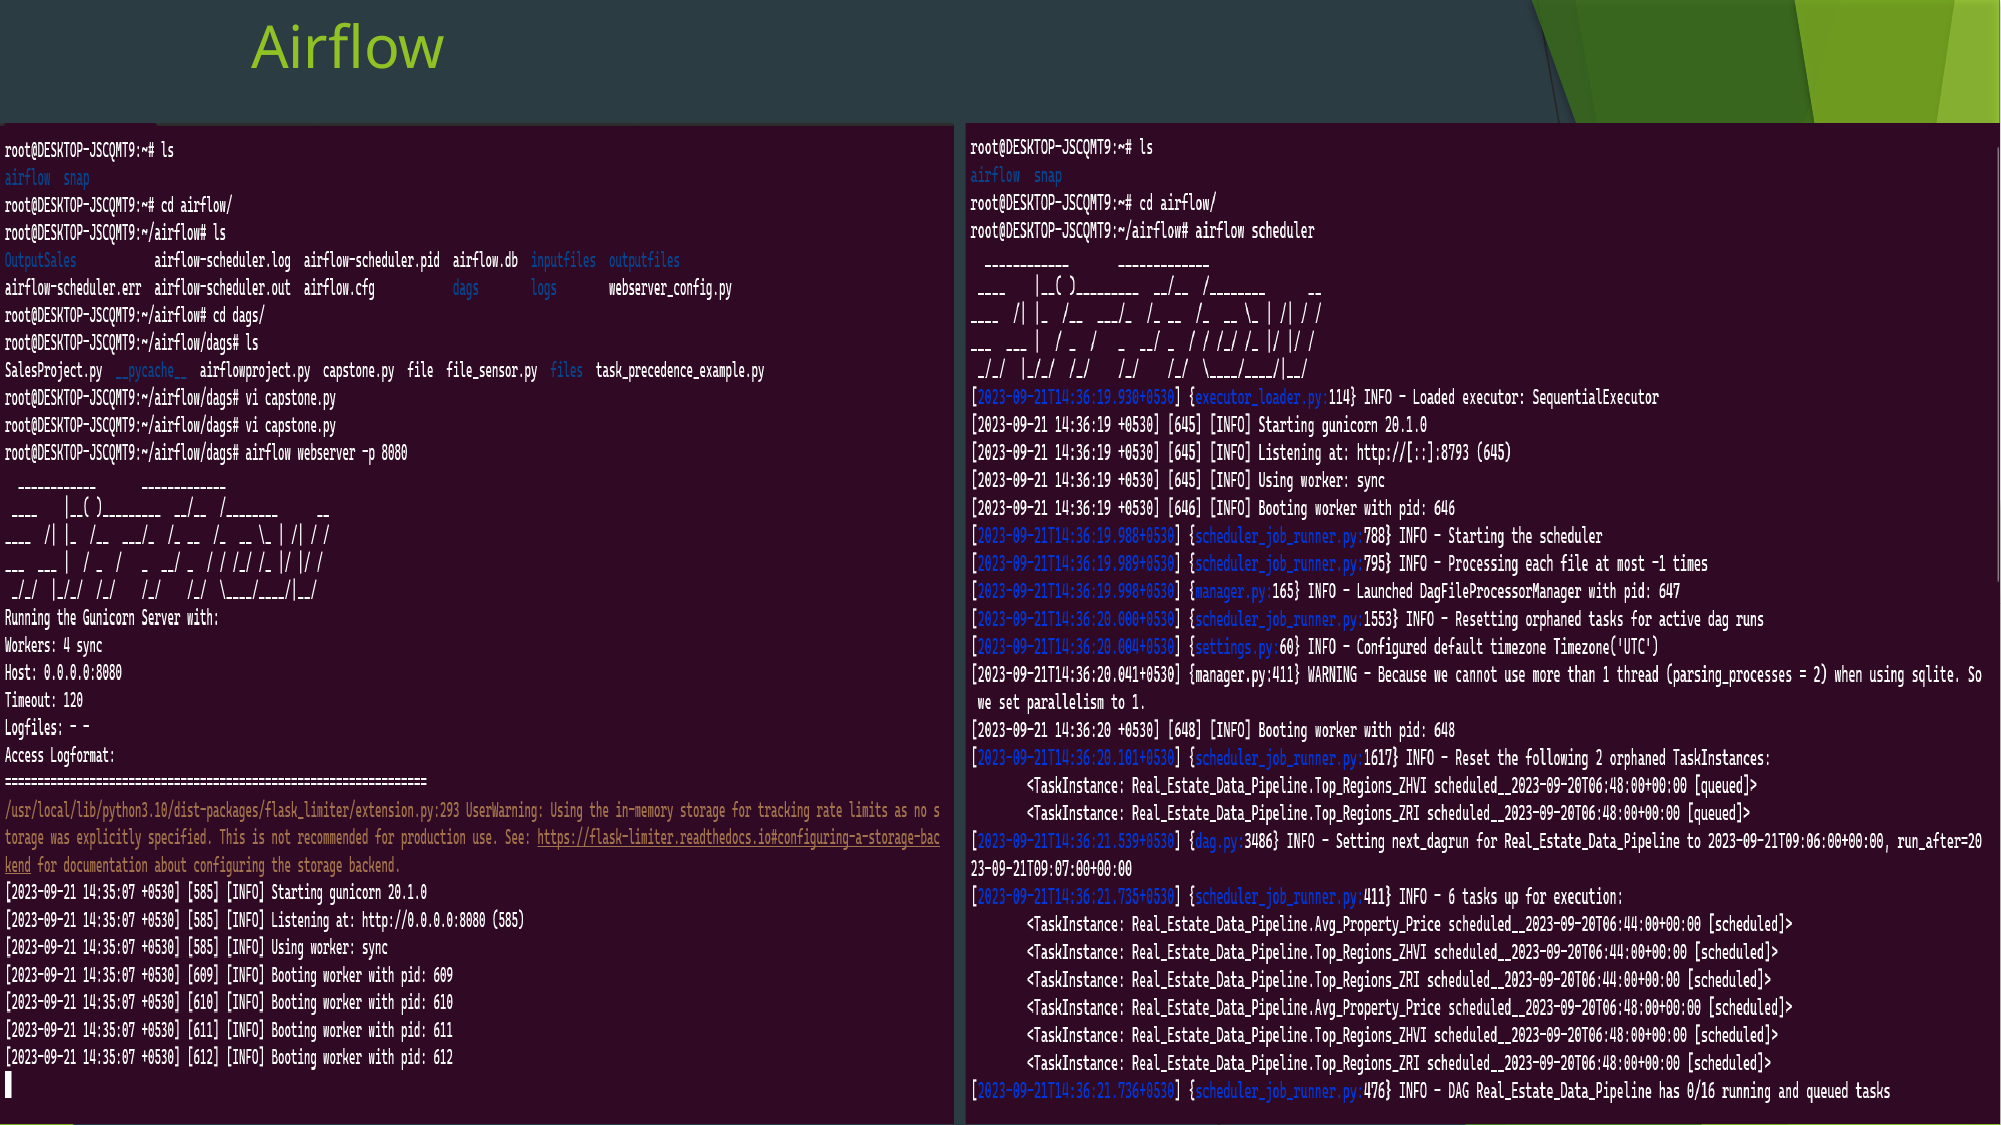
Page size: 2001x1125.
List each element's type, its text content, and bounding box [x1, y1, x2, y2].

picture [0, 122, 955, 1125]
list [964, 122, 2000, 1125]
title Airflow [235, 1, 1483, 89]
